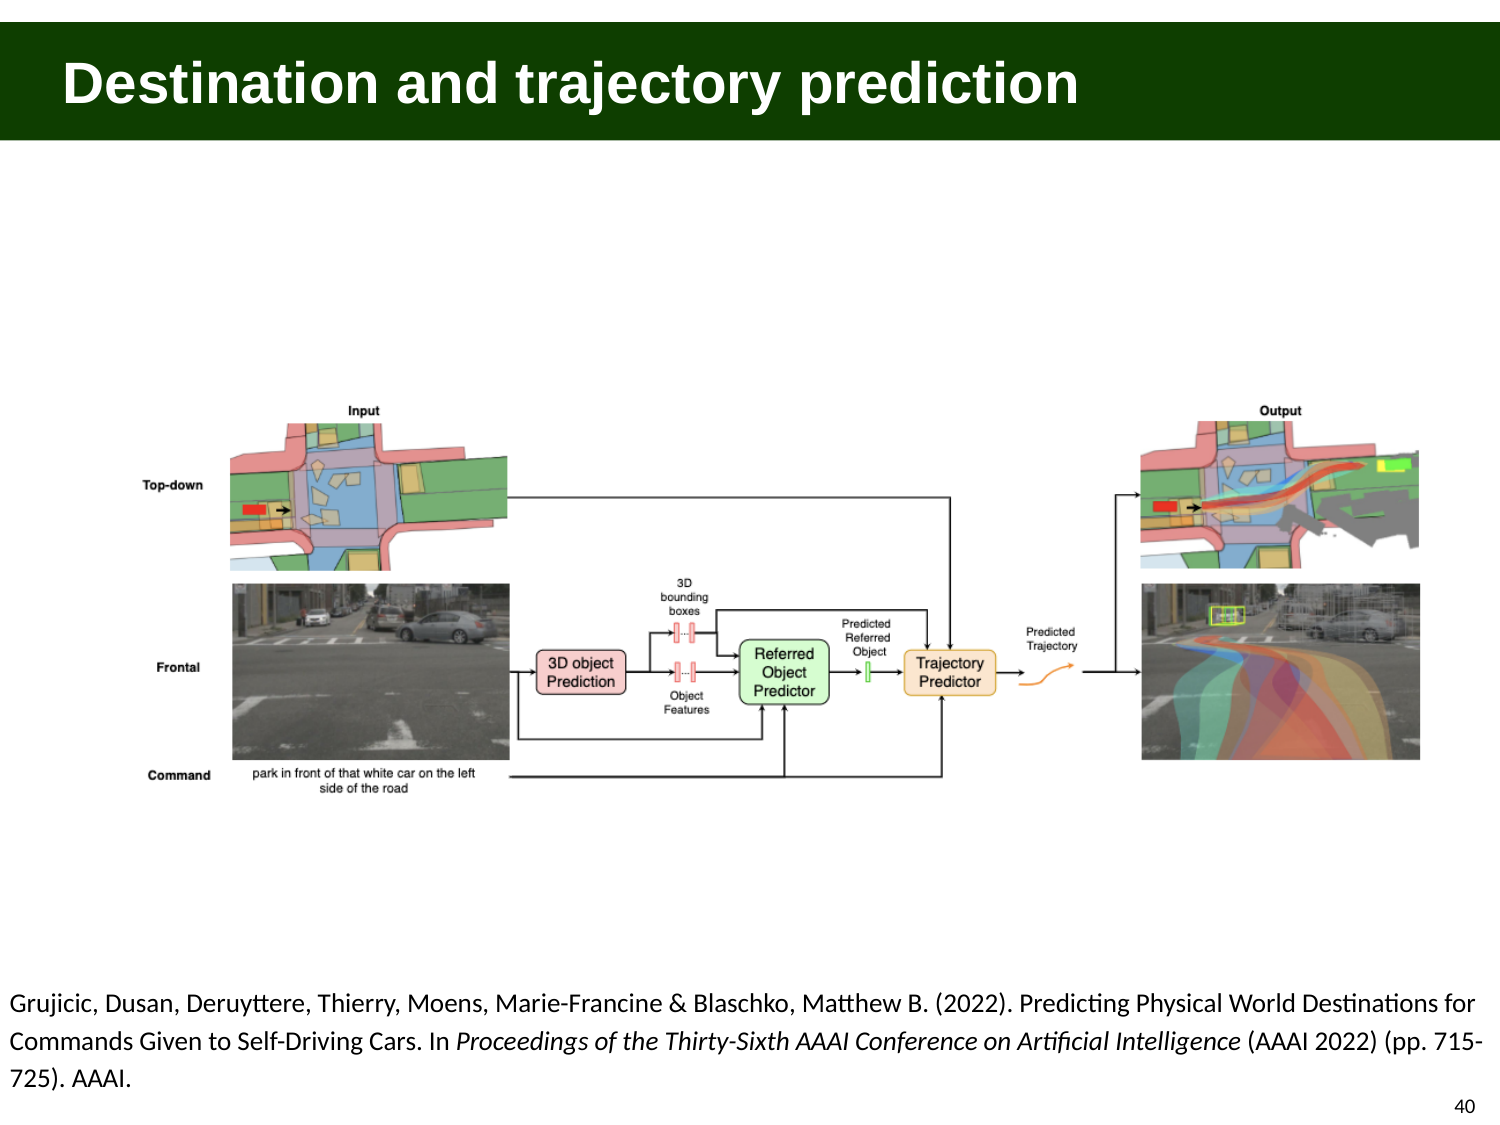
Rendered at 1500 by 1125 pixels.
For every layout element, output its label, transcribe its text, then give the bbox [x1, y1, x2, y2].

text_box Destination and trajectory prediction [48, 37, 1324, 123]
text_box [74, 15, 1425, 263]
text_box 40 [1332, 1085, 1483, 1125]
picture [88, 341, 1456, 824]
text_box Grujicic, Dusan, Deruyttere, Thierry, Moens, Marie-Francine & Blaschko, Matthew B. (2022). Predicting Physical World Destinations for Commands Given to Self-Driving Cars. In Proceedings of the Thirty-Sixth AAAI Conference on Artificial Intelligence (AAAI 2022) (pp. 715-725). AAAI. [0, 960, 1500, 1113]
